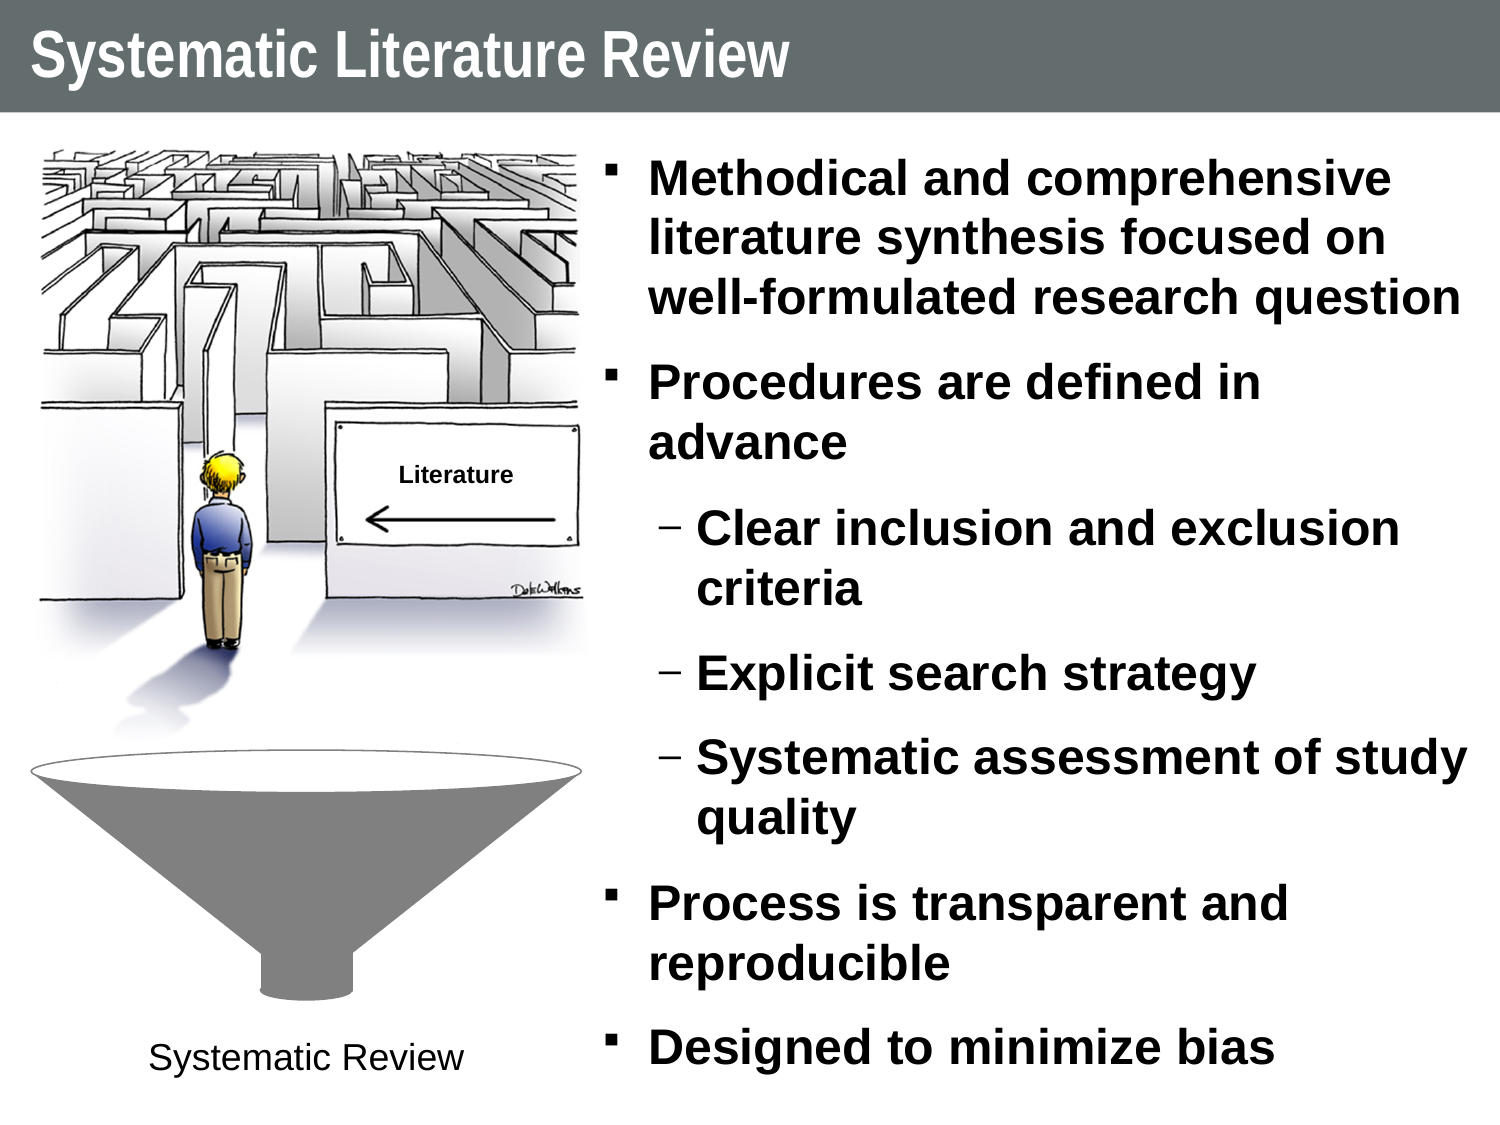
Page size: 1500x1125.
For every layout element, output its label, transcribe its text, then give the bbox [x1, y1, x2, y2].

text_box Systematic Review [34, 1025, 579, 1086]
title Systematic Literature Review [0, 0, 1500, 117]
list Methodical and comprehensive literature synthesis focused on well-formulated research question Procedures are defined in advance Clear inclusion and exclusion criteria Explicit search strategy Systematic assessment of study quality Process is transparent and reproducible Designed to minimize bias [587, 137, 1488, 956]
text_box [30, 749, 582, 1001]
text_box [24, 137, 599, 751]
